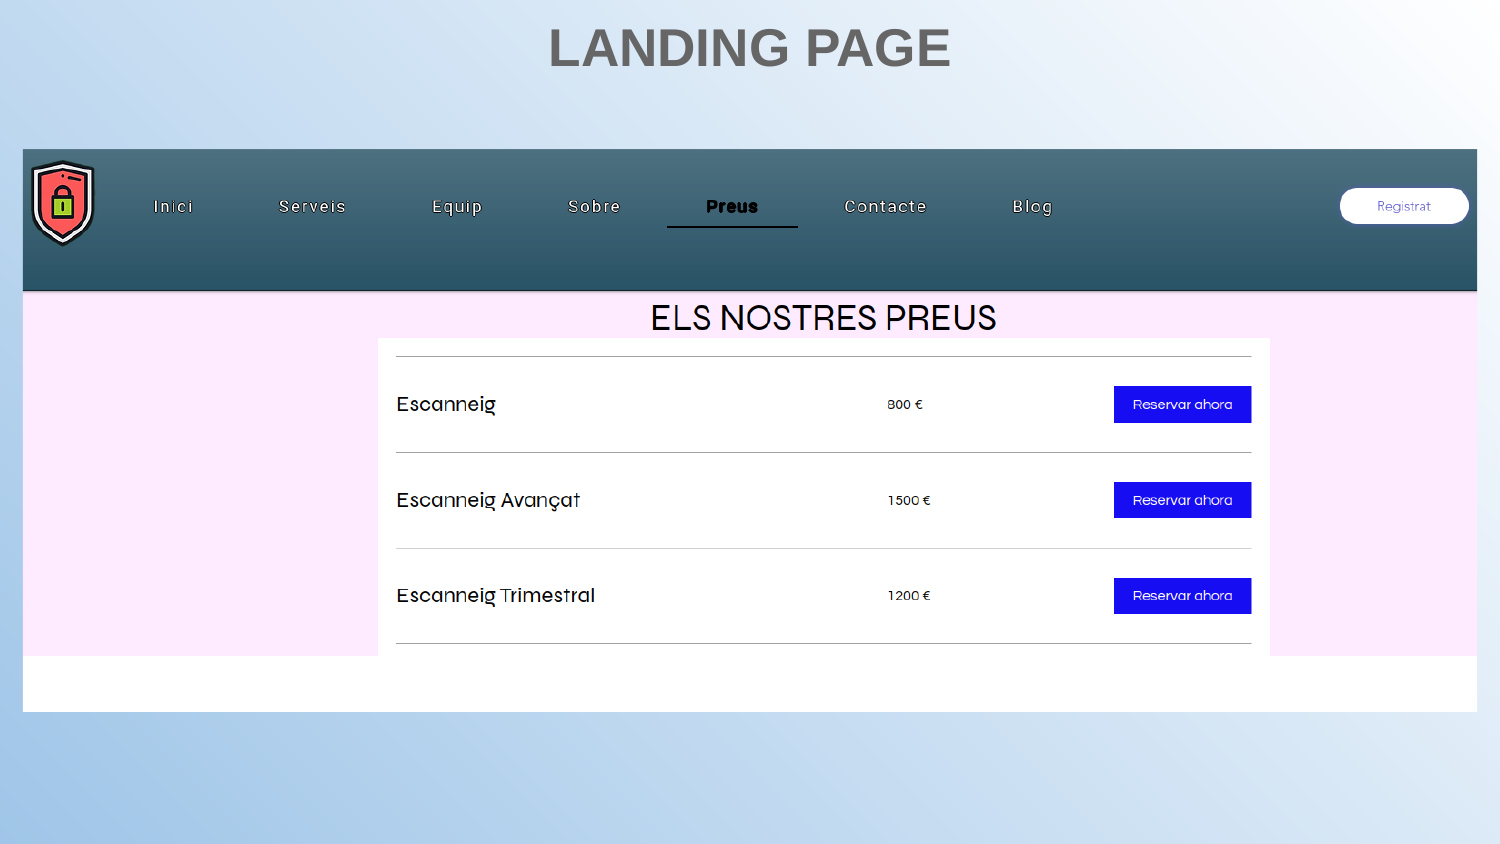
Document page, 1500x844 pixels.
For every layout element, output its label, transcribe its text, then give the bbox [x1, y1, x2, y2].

picture [22, 149, 1478, 712]
title LANDING PAGE [51, 0, 1449, 92]
